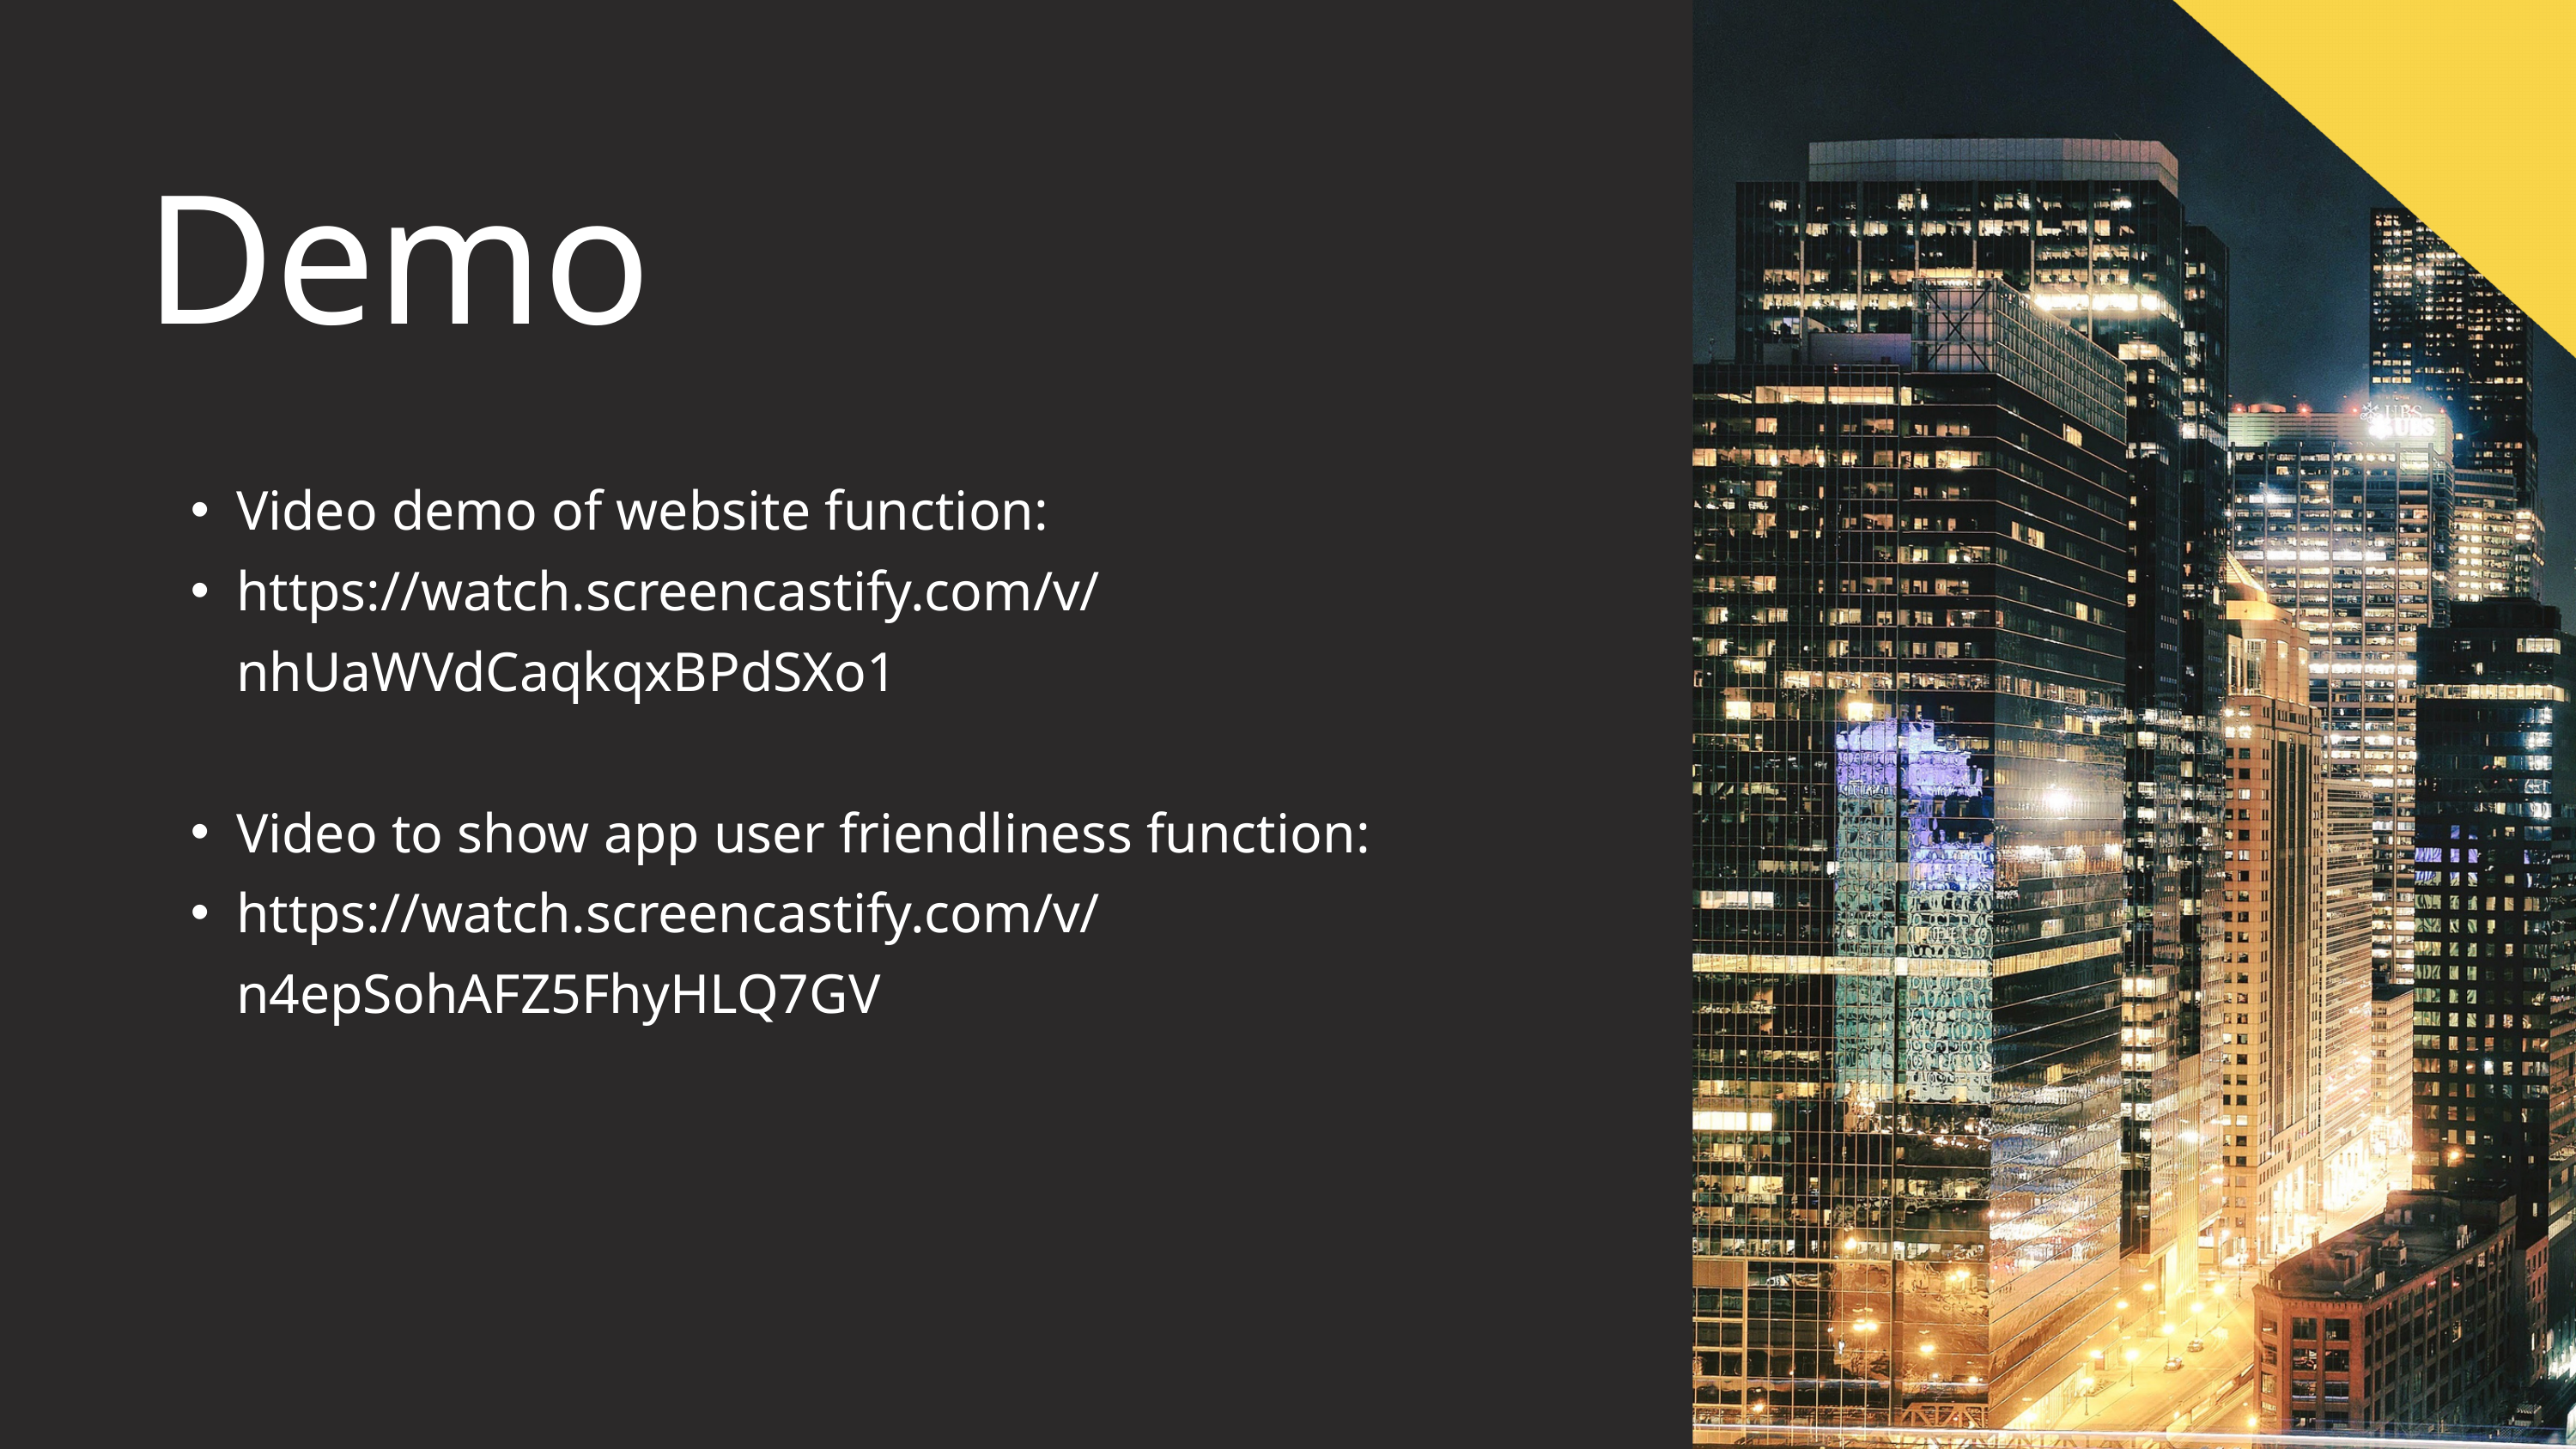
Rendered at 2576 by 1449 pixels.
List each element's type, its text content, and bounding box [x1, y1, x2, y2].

text_box Video demo of website function: https://watch.screencastify.com/v/nhUaWVdCaqkqxBPdSXo1 Video to show app user friendliness function: https://watch.screencastify.com/v/n4epSohAFZ5FhyHLQ7GV [144, 460, 1520, 1025]
text_box Demo [144, 144, 1520, 360]
picture [1692, 0, 2576, 1449]
